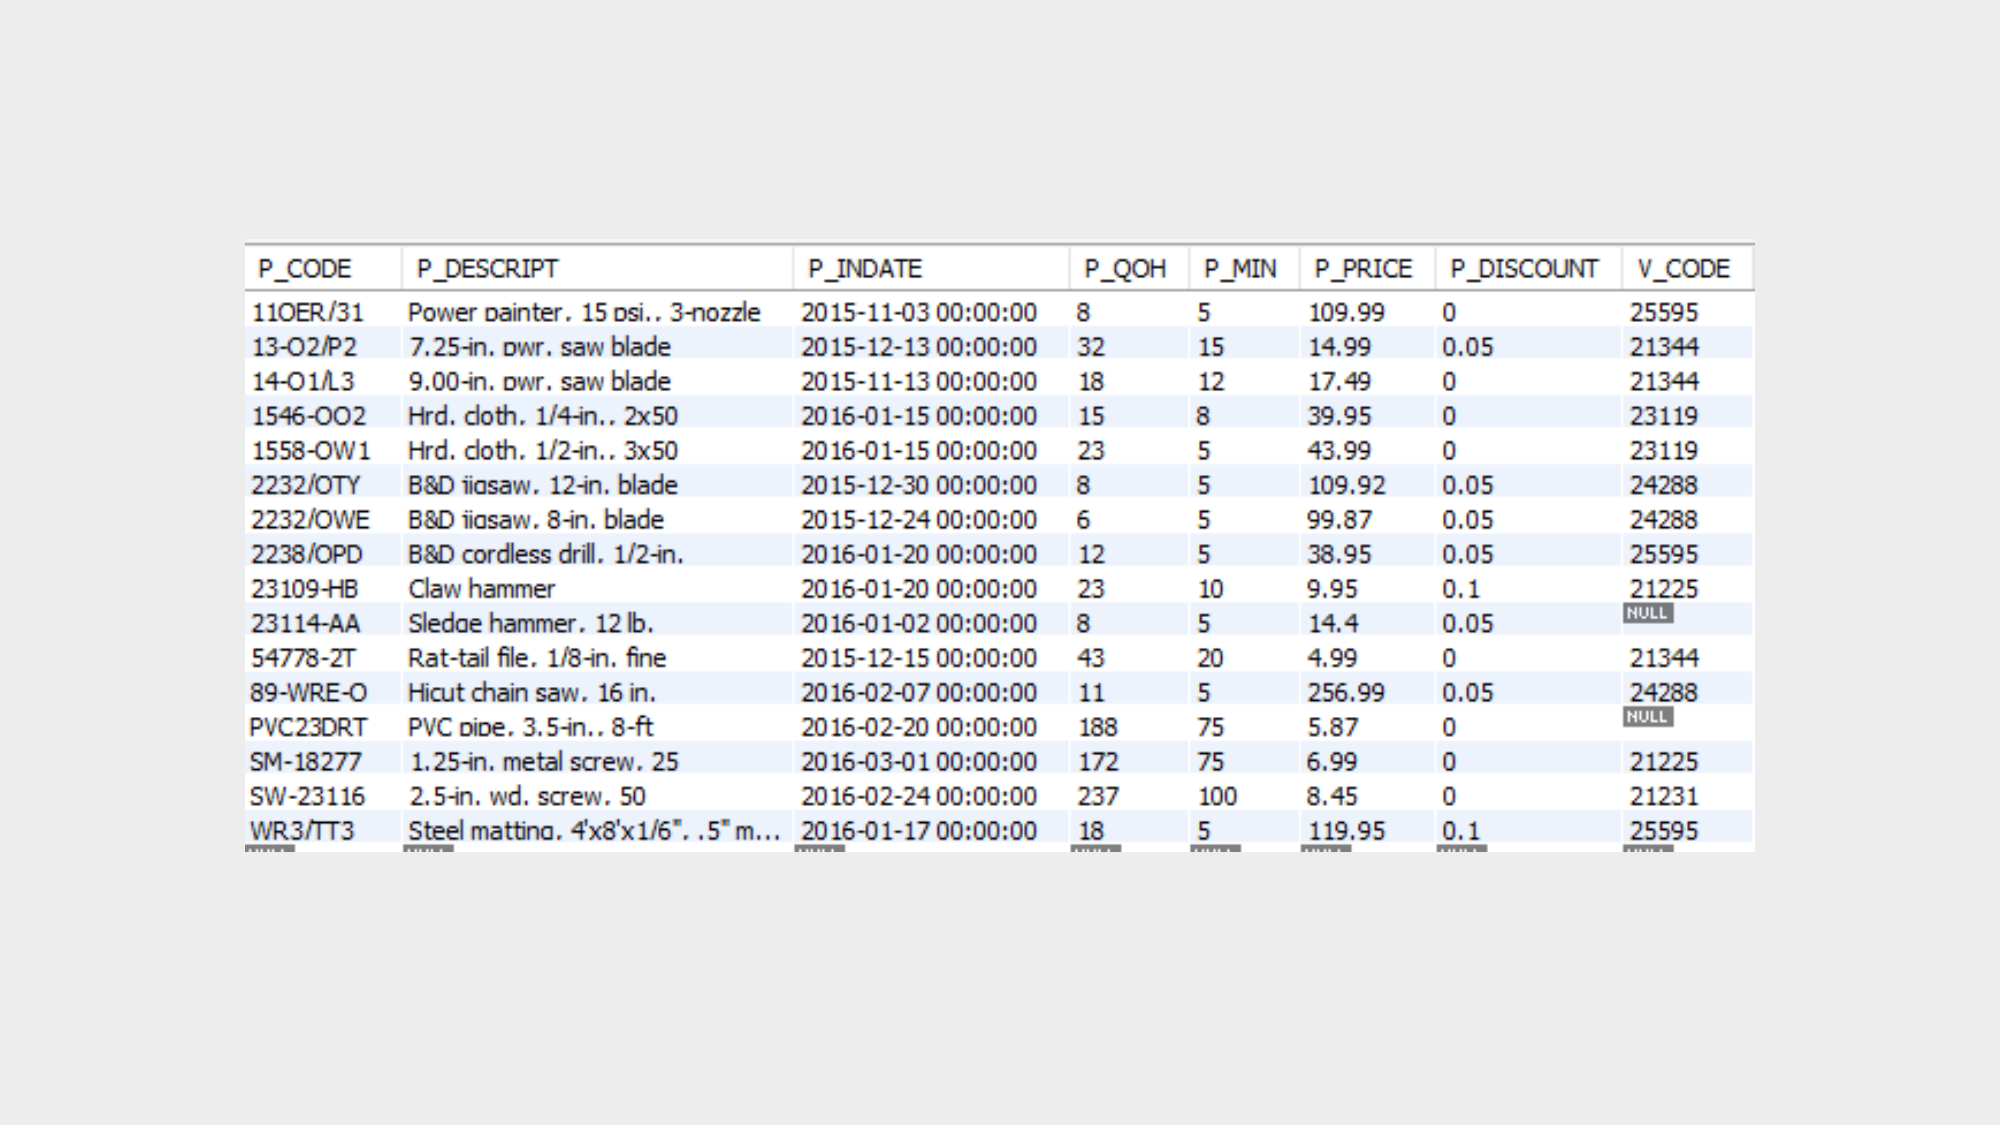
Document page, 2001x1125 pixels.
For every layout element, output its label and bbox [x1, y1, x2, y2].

text_box [245, 239, 1755, 853]
